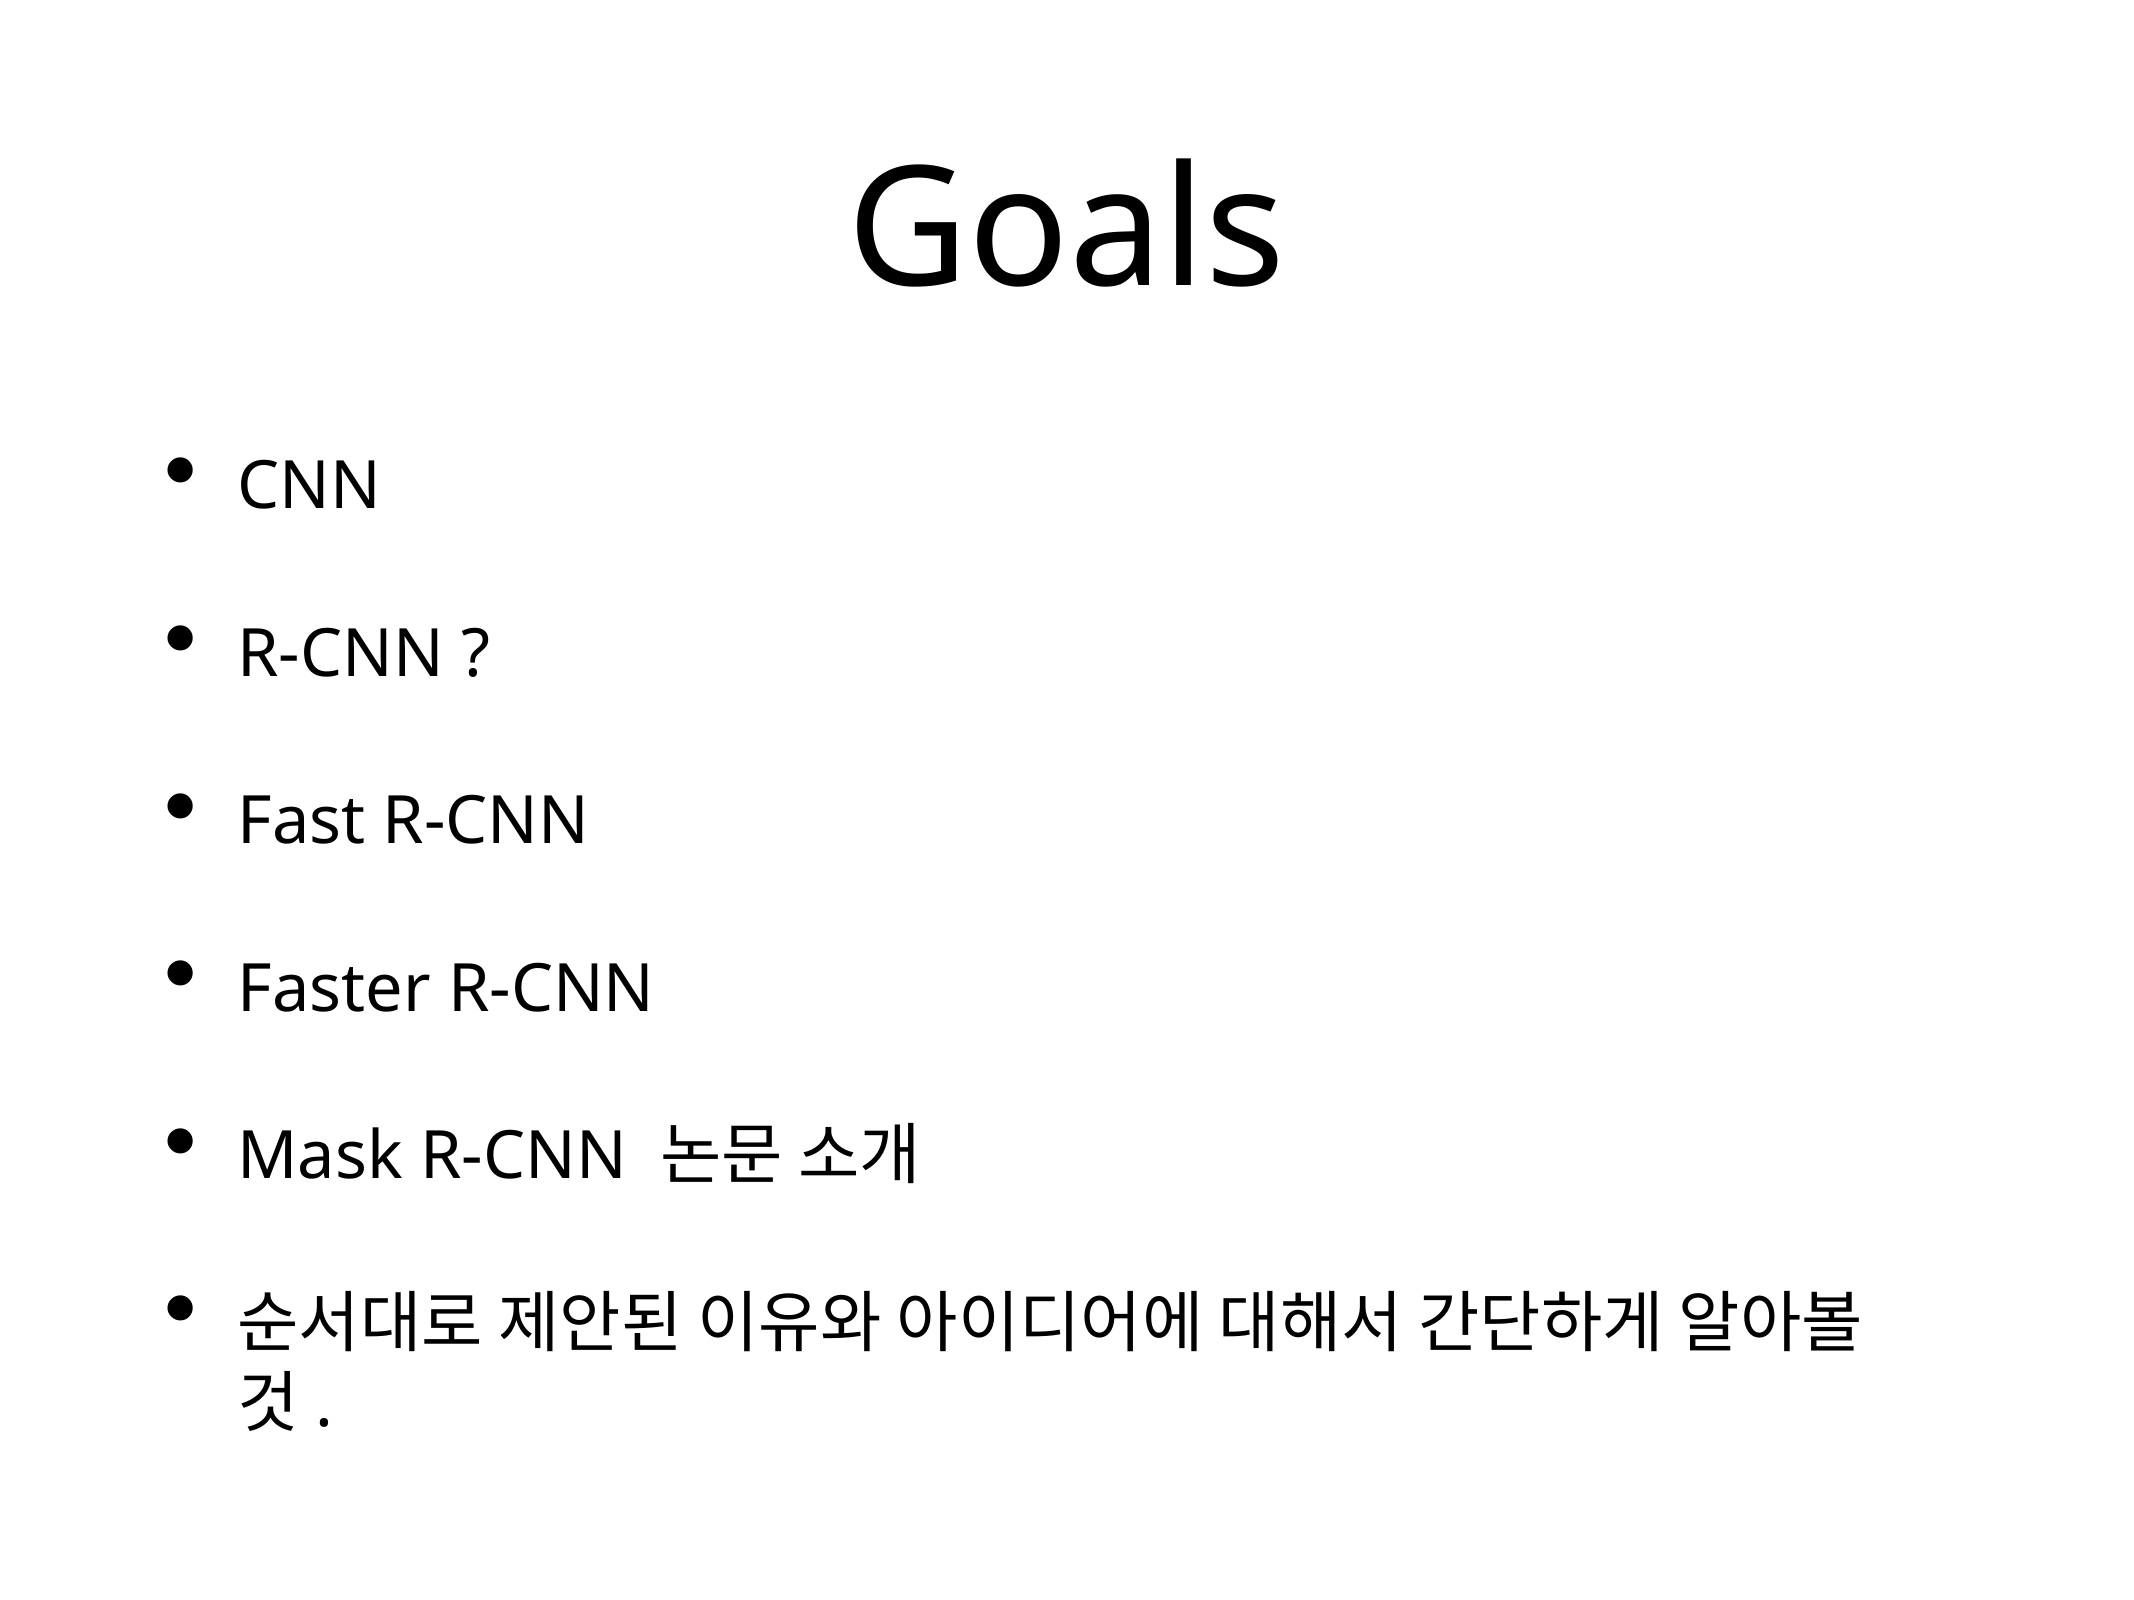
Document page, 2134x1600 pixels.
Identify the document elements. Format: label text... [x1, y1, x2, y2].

title Goals [155, 41, 1978, 397]
list CNN R-CNN ? Fast R-CNN Faster R-CNN Mask R-CNN 논문 소개 순서대로 제안된 이유와 아이디어에 대해서 간단하게 알아볼 것. [155, 424, 1978, 1457]
